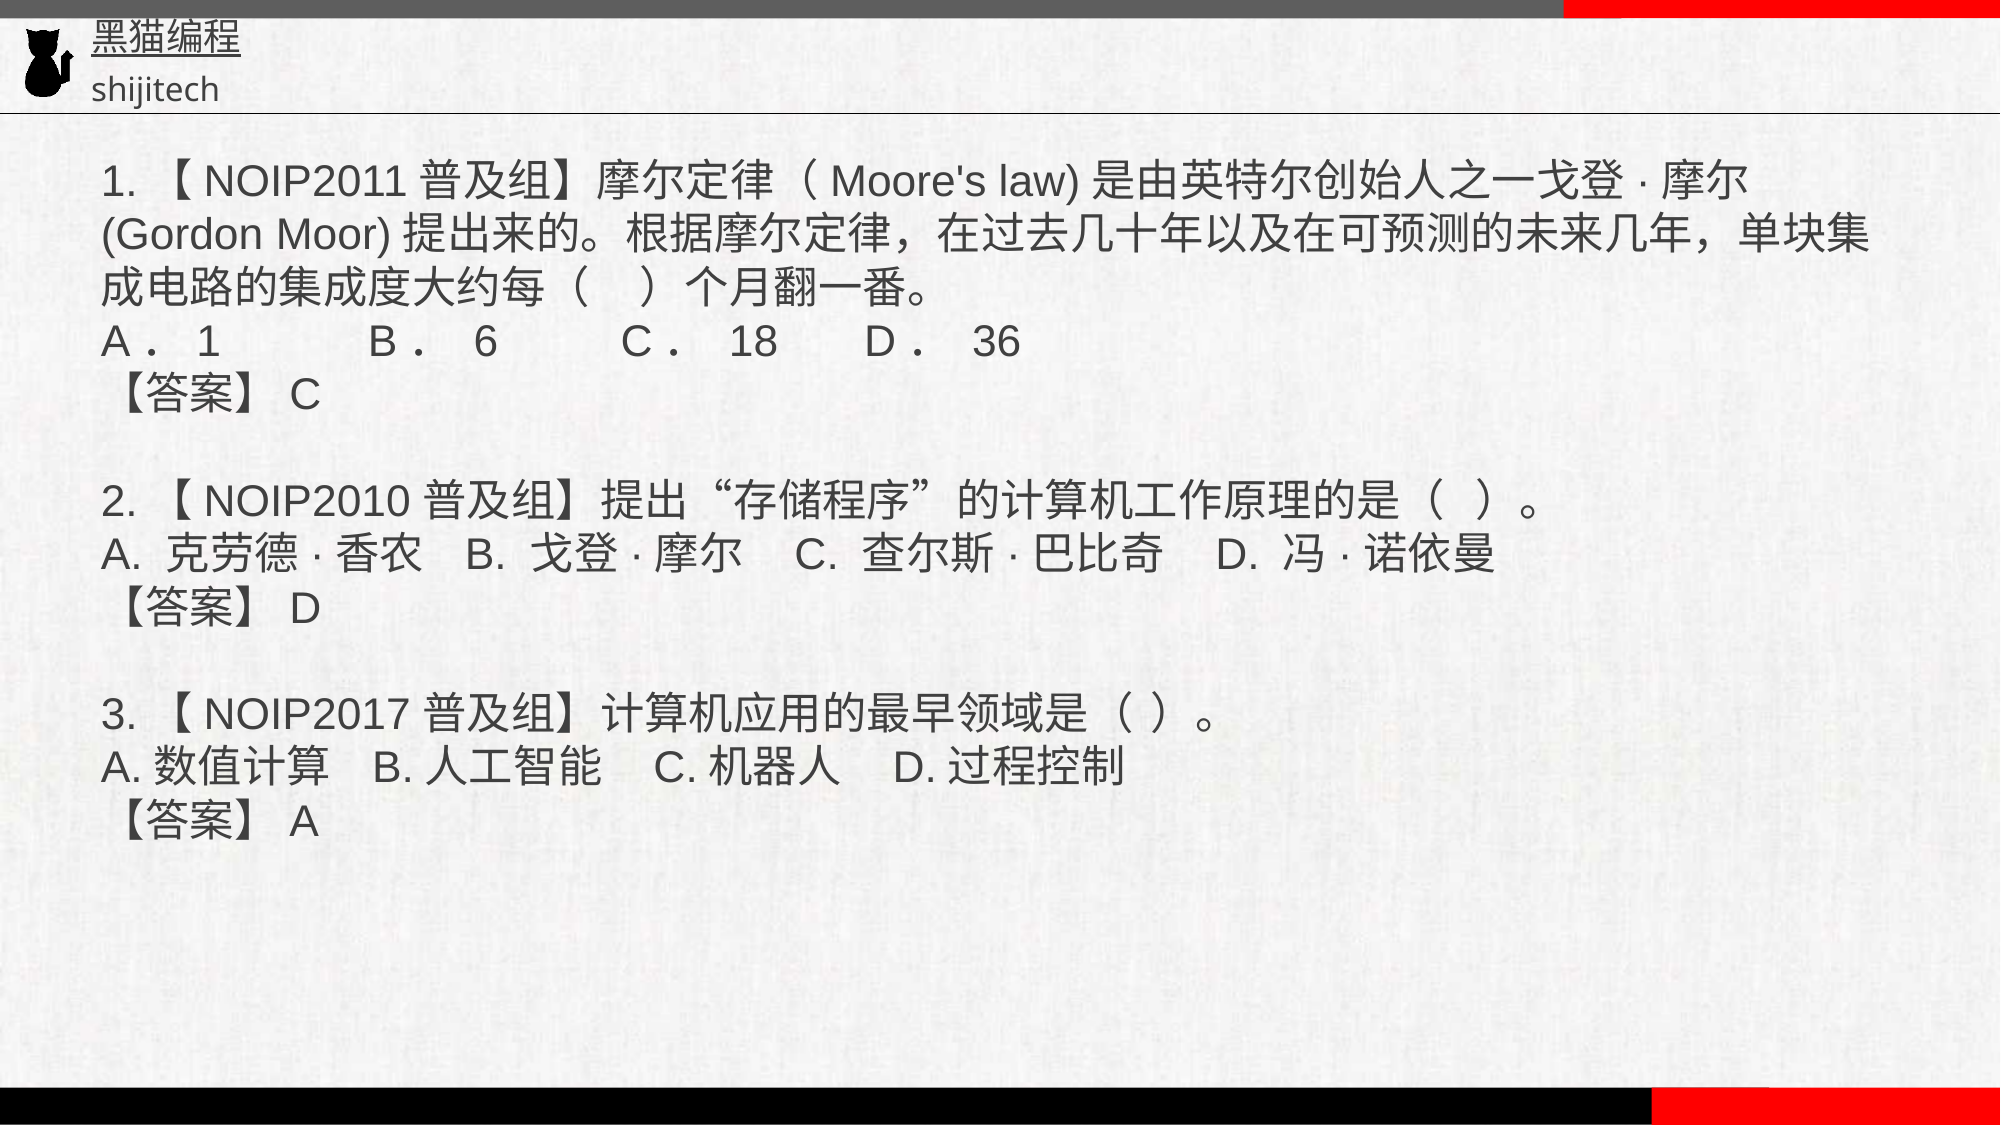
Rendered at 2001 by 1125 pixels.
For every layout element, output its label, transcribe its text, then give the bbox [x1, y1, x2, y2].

subtitle 1.【NOIP2011普及组】摩尔定律（Moore's law)是由英特尔创始人之一戈登·摩尔(Gordon Moor)提出来的。根据摩尔定律，在过去几十年以及在可预测的未来几年，单块集成电路的集成度大约每（ ）个月翻一番。 A．1 B． 6 C． 18 D． 36 【答案】C 2.【NOIP2010普及组】提出“存储程序”的计算机工作原理的是（ ）。 A. 克劳德·香农 B. 戈登·摩尔 C. 查尔斯·巴比奇 D. 冯·诺依曼 【答案】D 3.【NOIP2017普及组】计算机应用的最早领域是（ ）。 A.数值计算 B.人工智能 C.机器人 D.过程控制 【答案】A [86, 144, 1916, 1125]
picture [184, 25, 198, 29]
picture [0, 0, 2001, 1125]
